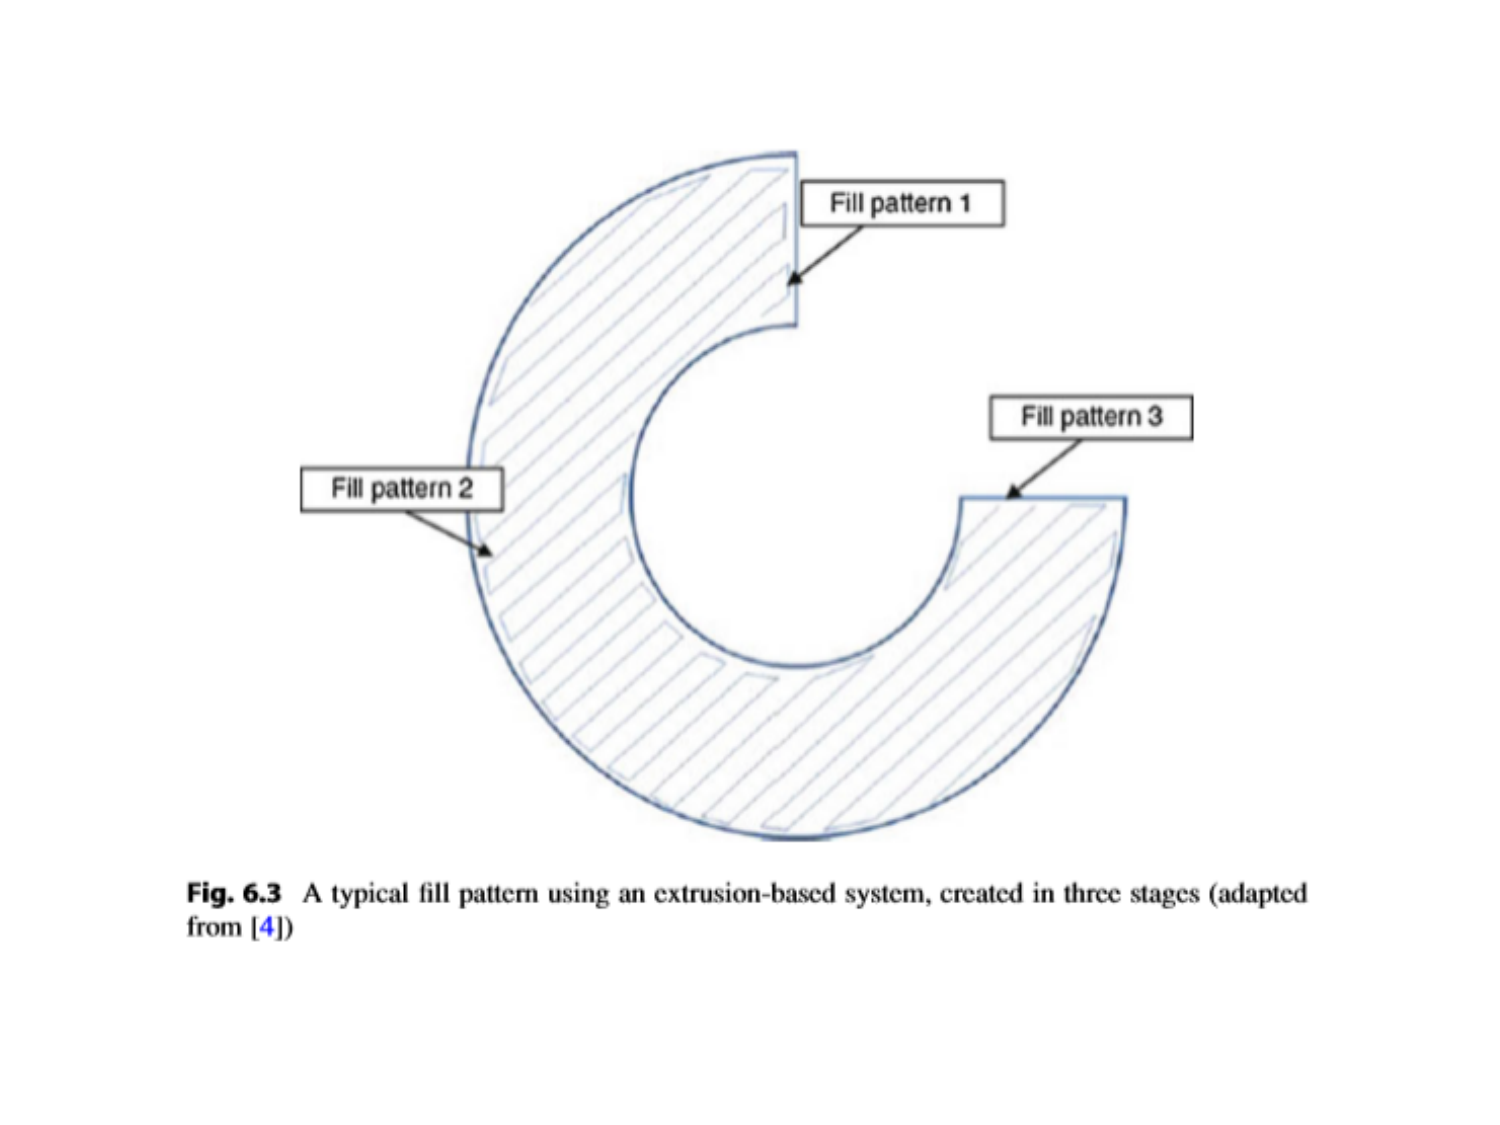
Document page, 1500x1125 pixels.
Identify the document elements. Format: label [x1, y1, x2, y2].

picture [170, 113, 1342, 977]
